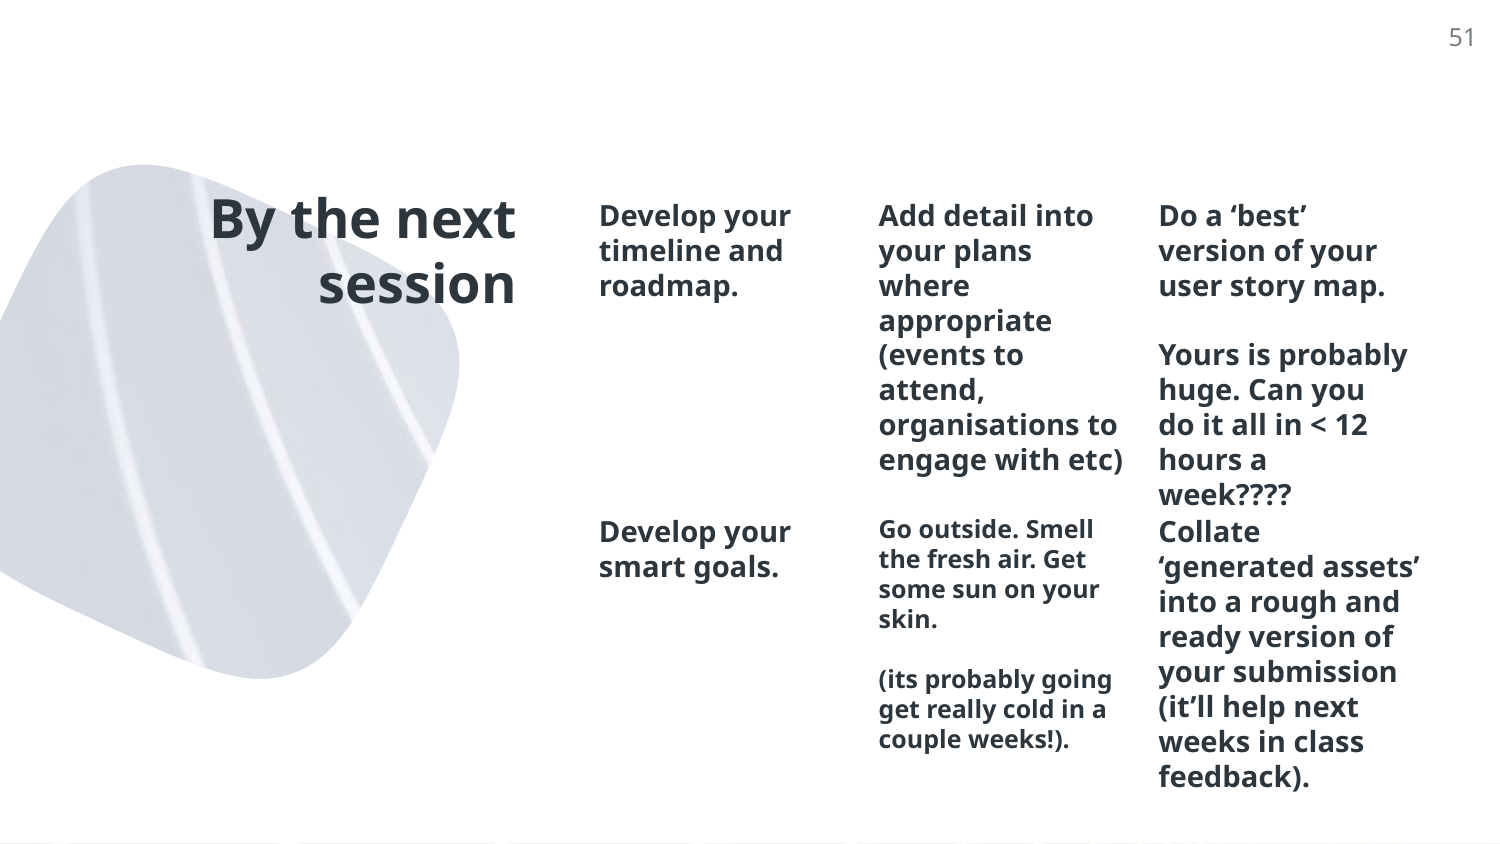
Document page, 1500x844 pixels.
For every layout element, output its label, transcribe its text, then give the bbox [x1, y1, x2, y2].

list Develop your timeline and roadmap. [599, 196, 850, 464]
list Add detail into your plans where appropriate (events to attend, organisations to engage with etc) [878, 196, 1129, 464]
list Do a ‘best’ version of your user story map. Yours is probably huge. Can you do it all in < 12 hours a week???? [1158, 196, 1409, 464]
picture [0, 165, 459, 678]
list Collate ‘generated assets’ into a rough and ready version of your submission (it’ll help next weeks in class feedback). [1158, 513, 1423, 781]
slide_number 51 [1387, 21, 1478, 86]
title By the next session [91, 184, 518, 295]
list Develop your smart goals. [599, 513, 850, 781]
list Go outside. Smell the fresh air. Get some sun on your skin. (its probably going get really cold in a couple weeks!). [878, 513, 1129, 781]
